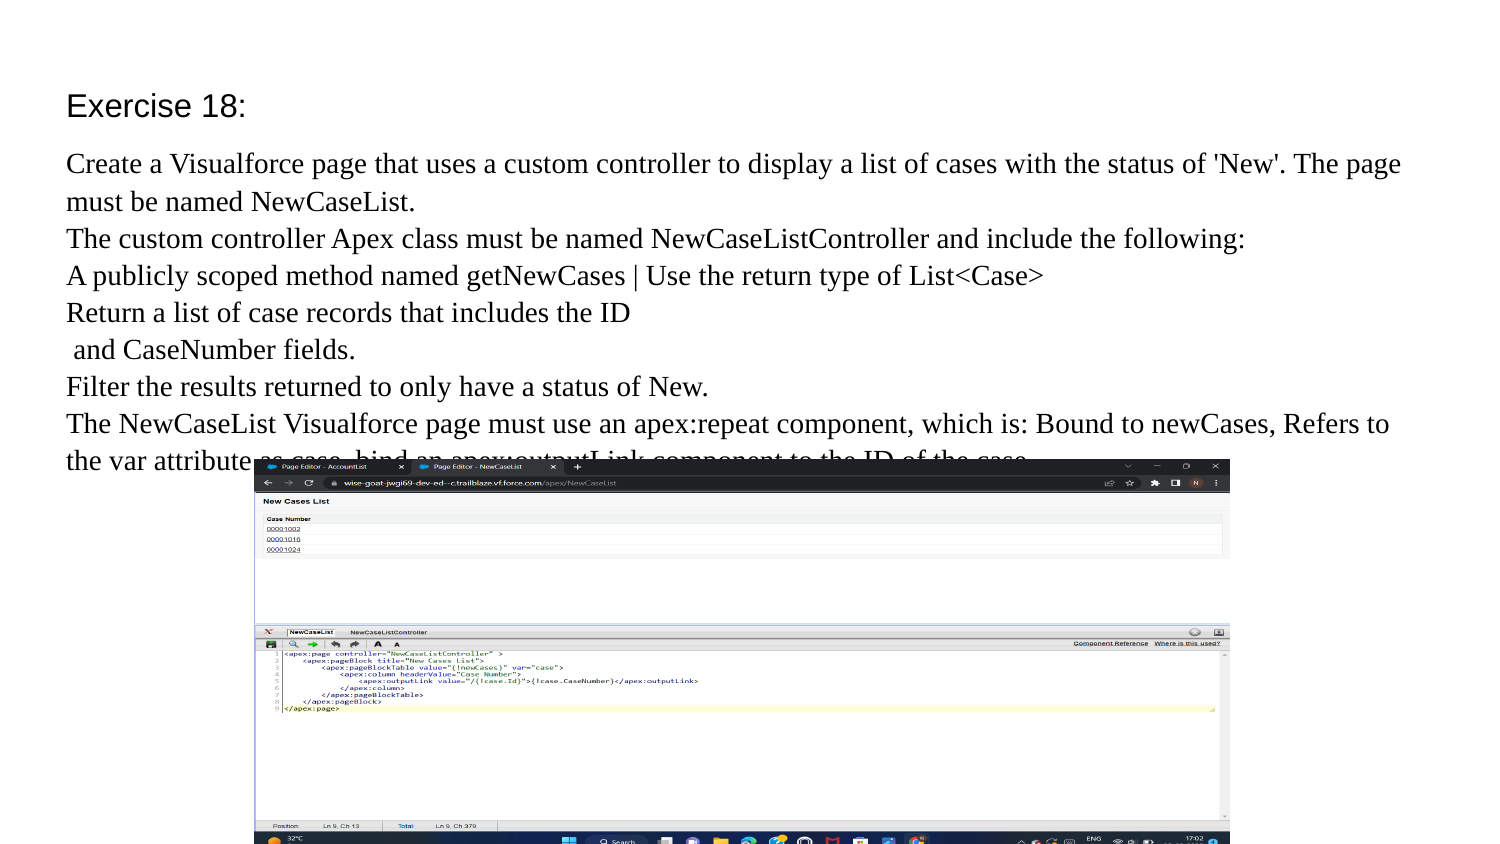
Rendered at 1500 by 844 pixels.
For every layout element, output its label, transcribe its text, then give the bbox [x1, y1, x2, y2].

list Create a Visualforce page that uses a custom controller to display a list of cases with the status of 'New'. The page must be named NewCaseList. The custom controller Apex class must be named NewCaseListController and include the following: A publicly scoped method named getNewCases | Use the return type of List<Case> Return a list of case records that includes the ID and CaseNumber fields. Filter the results returned to only have a status of New. The NewCaseList Visualforce page must use an apex:repeat component, which is: Bound to newCases, Refers to the var attribute as case, bind an apex:outputLink component to the ID of the case. [51, 128, 1449, 750]
title Exercise 18: [51, 72, 1449, 128]
picture [254, 459, 1230, 844]
